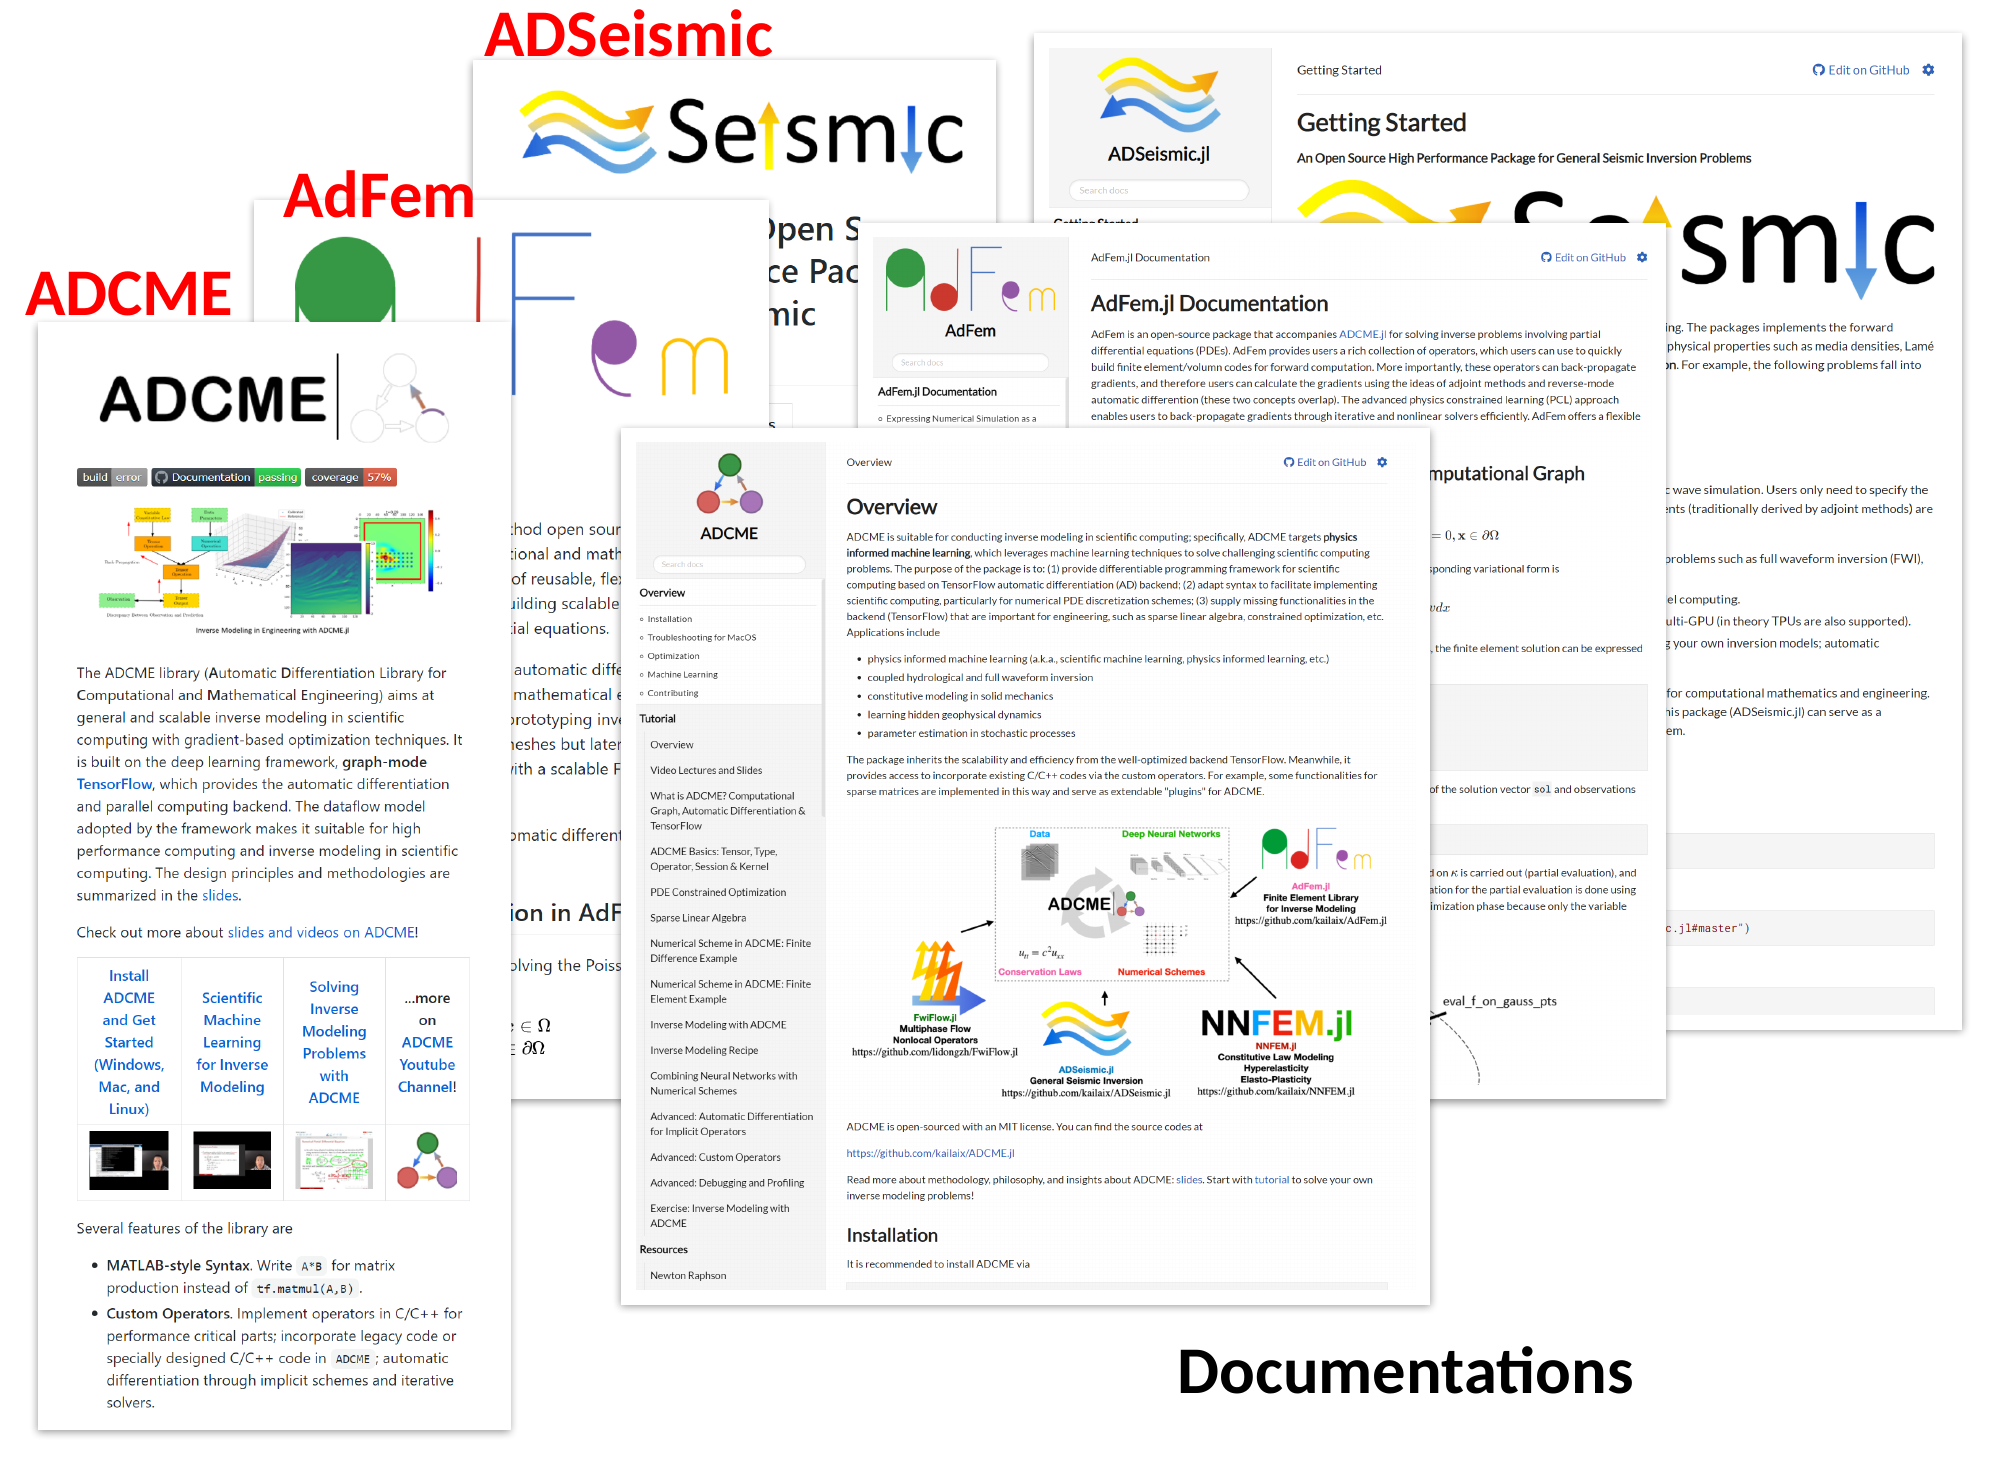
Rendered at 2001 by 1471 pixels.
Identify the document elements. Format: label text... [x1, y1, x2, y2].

text_box Documentations [1162, 1319, 1650, 1415]
text_box ADSeismic [469, 0, 789, 78]
text_box ADCME [10, 241, 249, 336]
text_box AdFem [268, 143, 487, 214]
picture [52, 47, 1948, 1416]
